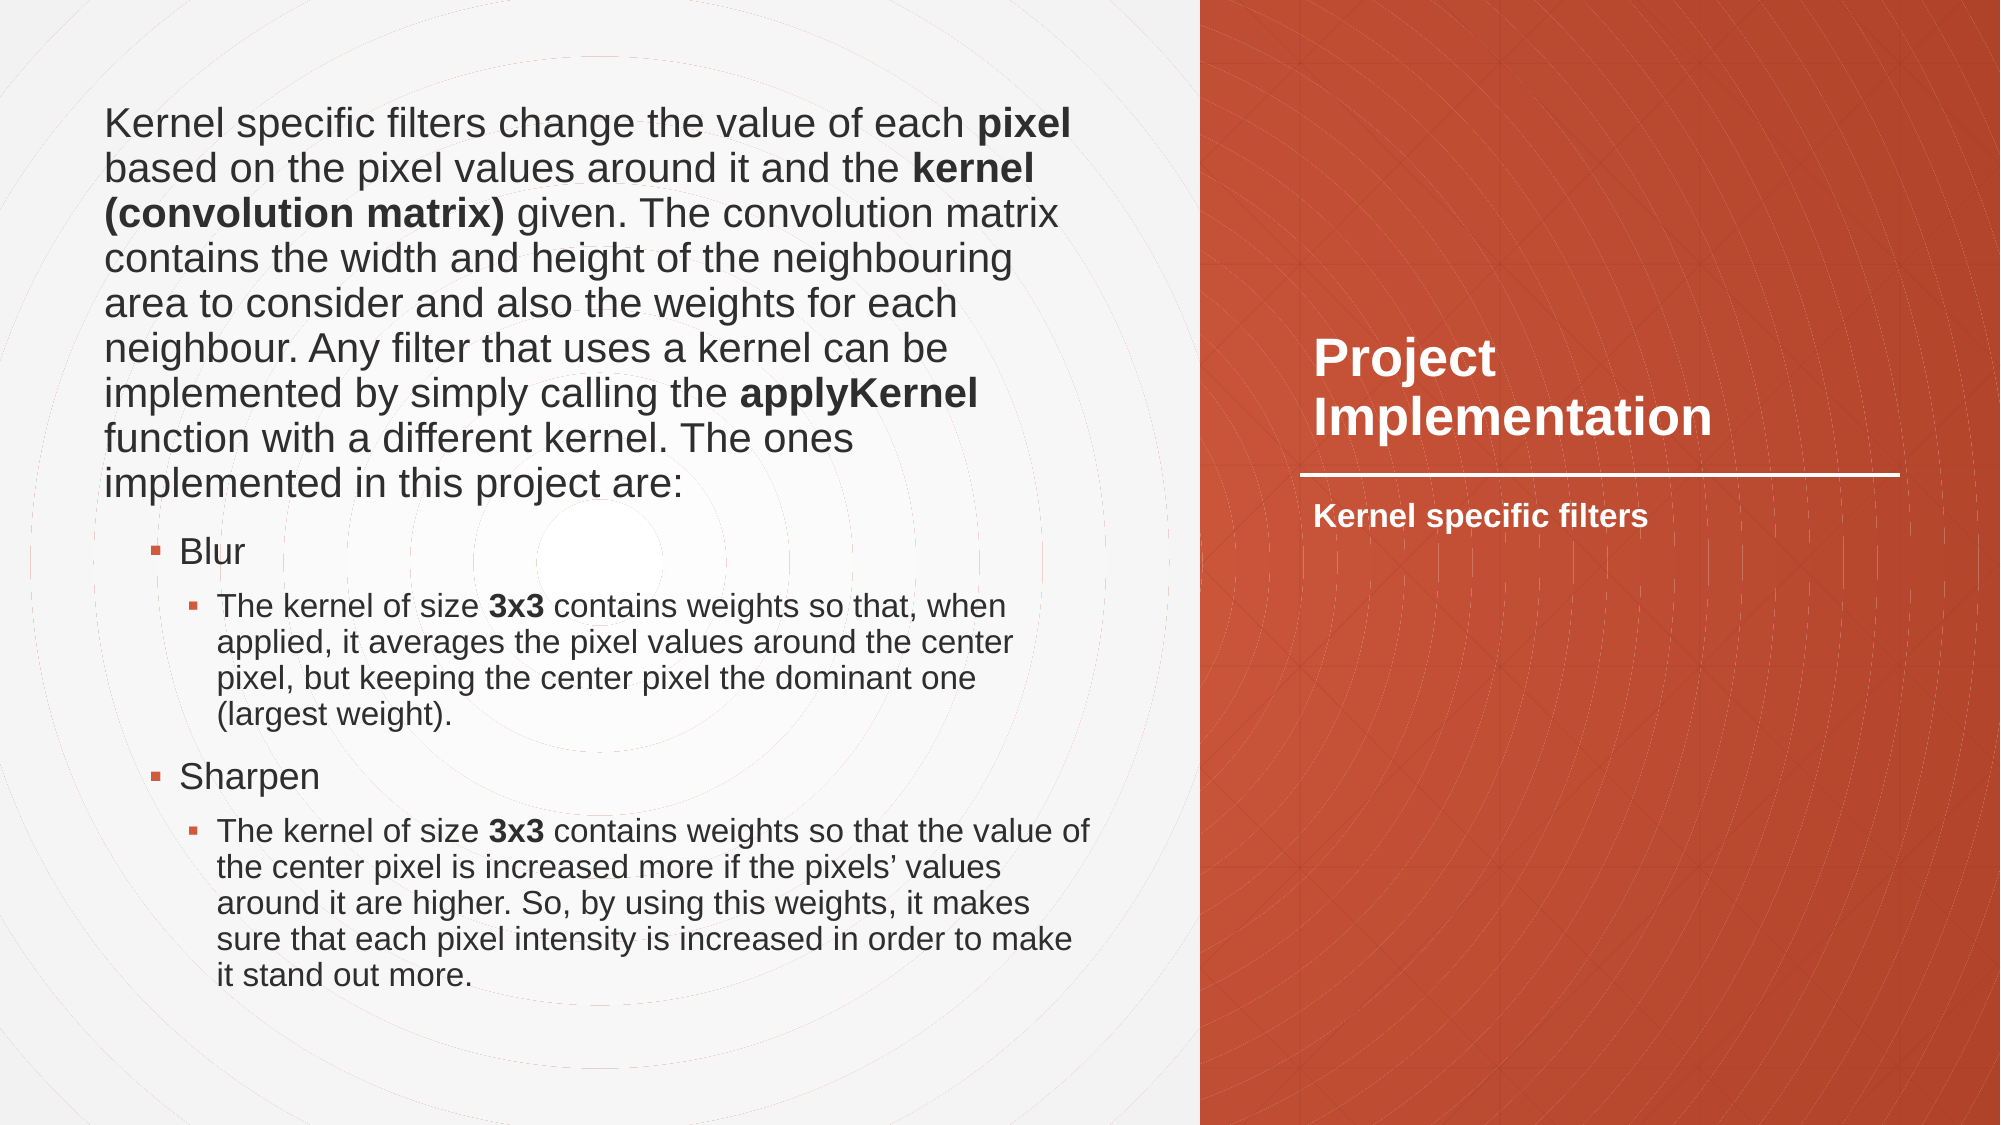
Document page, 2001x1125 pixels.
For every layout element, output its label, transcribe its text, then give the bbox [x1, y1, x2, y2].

list Kernel specific filters [1298, 491, 1899, 867]
list Kernel specific filters change the value of each pixel based on the pixel values around it and the kernel (convolution matrix) given. The convolution matrix contains the width and height of the neighbouring area to consider and also the weights for each neighbour. Any filter that uses a kernel can be implemented by simply calling the applyKernel function with a different kernel. The ones implemented in this project are: Blur The kernel of size 3x3 contains weights so that, when applied, it averages the pixel values around the center pixel, but keeping the center pixel the dominant one (largest weight). Sharpen The kernel of size 3x3 contains weights so that the value of the center pixel is increased more if the pixels’ values around it are higher. So, by using this weights, it makes sure that each pixel intensity is increased in order to make it stand out more. [89, 93, 1110, 1032]
title Project Implementation [1298, 93, 1899, 455]
